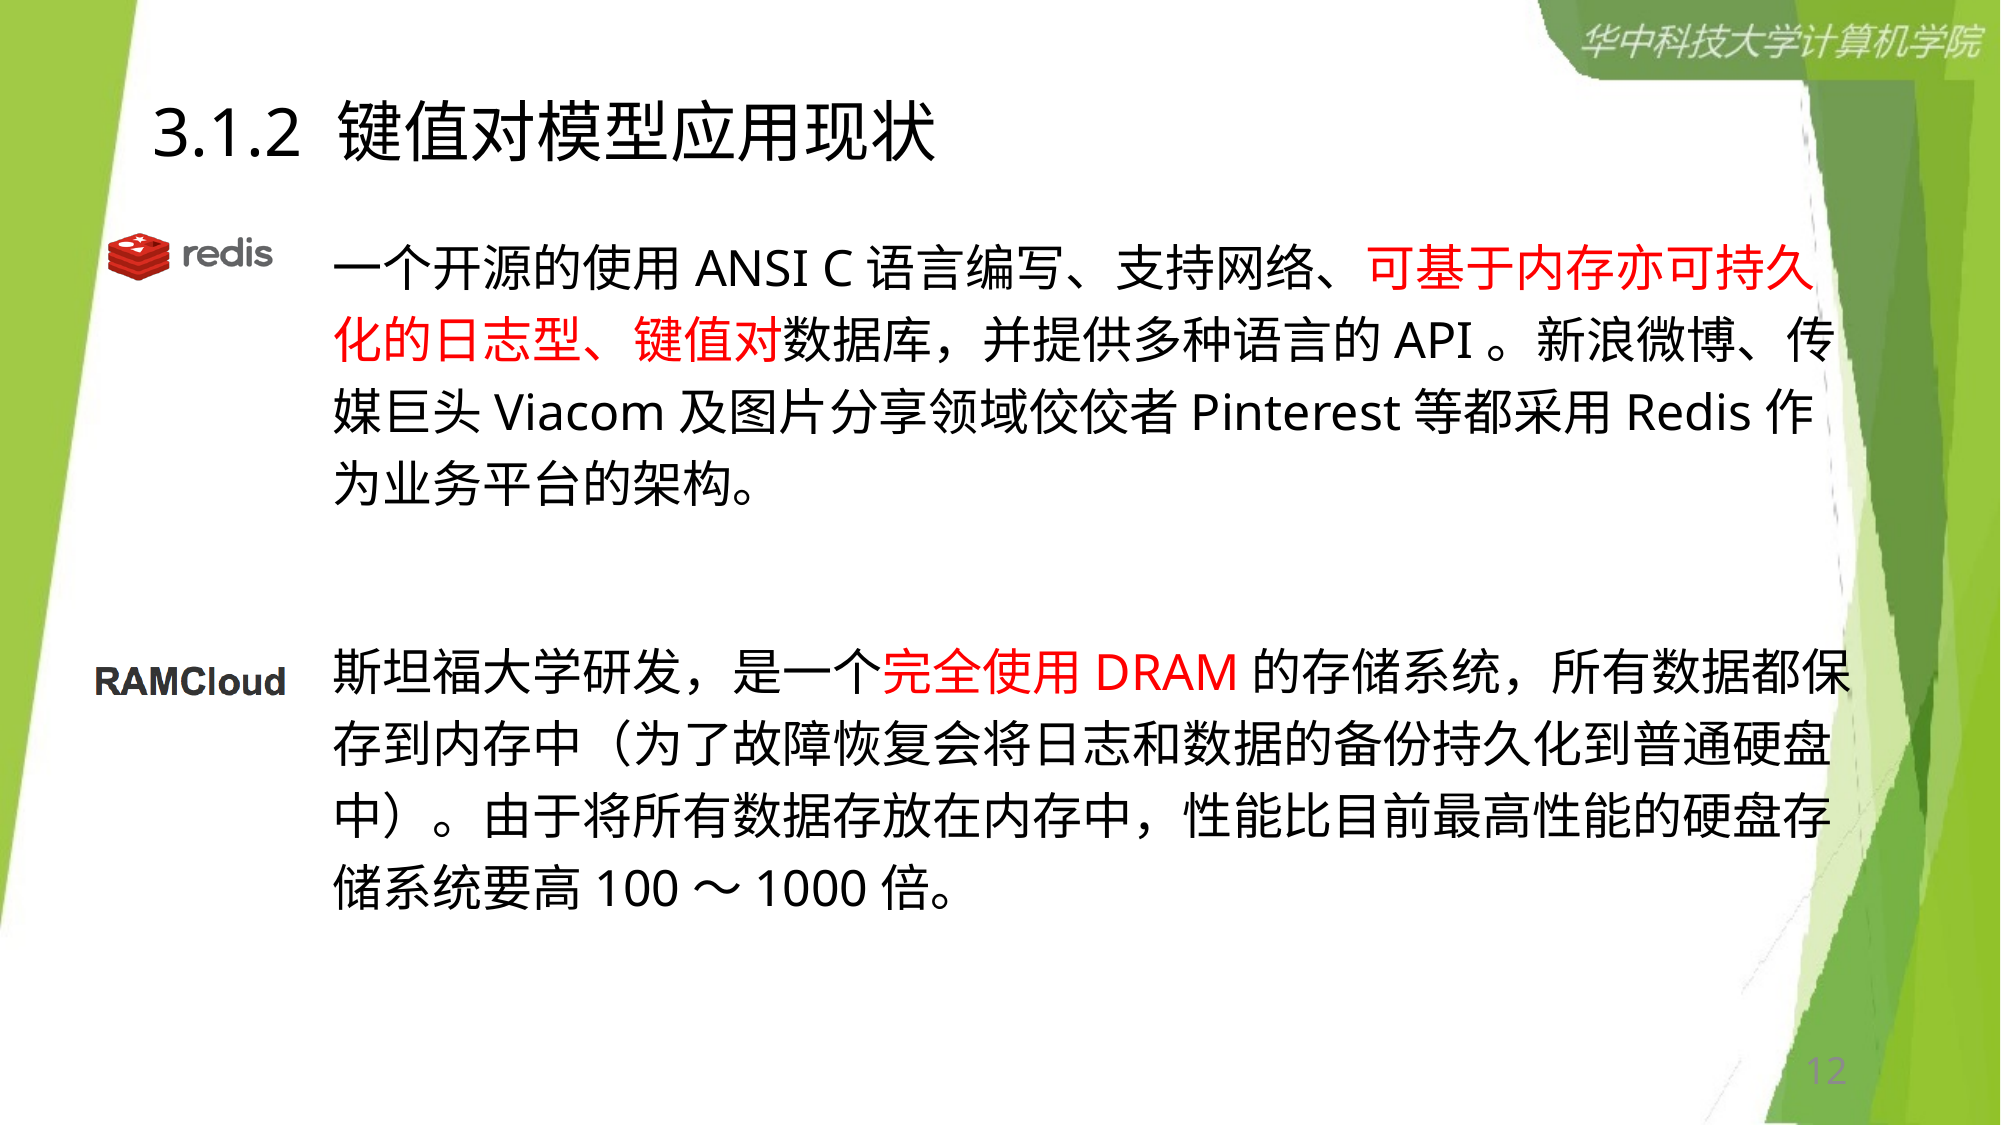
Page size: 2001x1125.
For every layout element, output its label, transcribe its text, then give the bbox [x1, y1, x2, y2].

title 3.1.2 键值对模型应用现状 [137, 59, 1863, 211]
picture [0, 0, 2001, 1125]
text_box 一个开源的使用ANSI C语言编写、支持网络、可基于内存亦可持久化的日志型、键值对数据库，并提供多种语言的API。新浪微博、传媒巨头Viacom及图片分享领域佼佼者Pinterest等都采用Redis作为业务平台的架构。 [318, 216, 1863, 520]
slide_number 12 [1412, 1042, 1863, 1103]
text_box 斯坦福大学研发，是一个完全使用DRAM的存储系统，所有数据都保存到内存中（为了故障恢复会将日志和数据的备份持久化到普通硬盘中）。由于将所有数据存放在内存中，性能比目前最高性能的硬盘存储系统要高100～1000倍。 [318, 620, 1881, 924]
